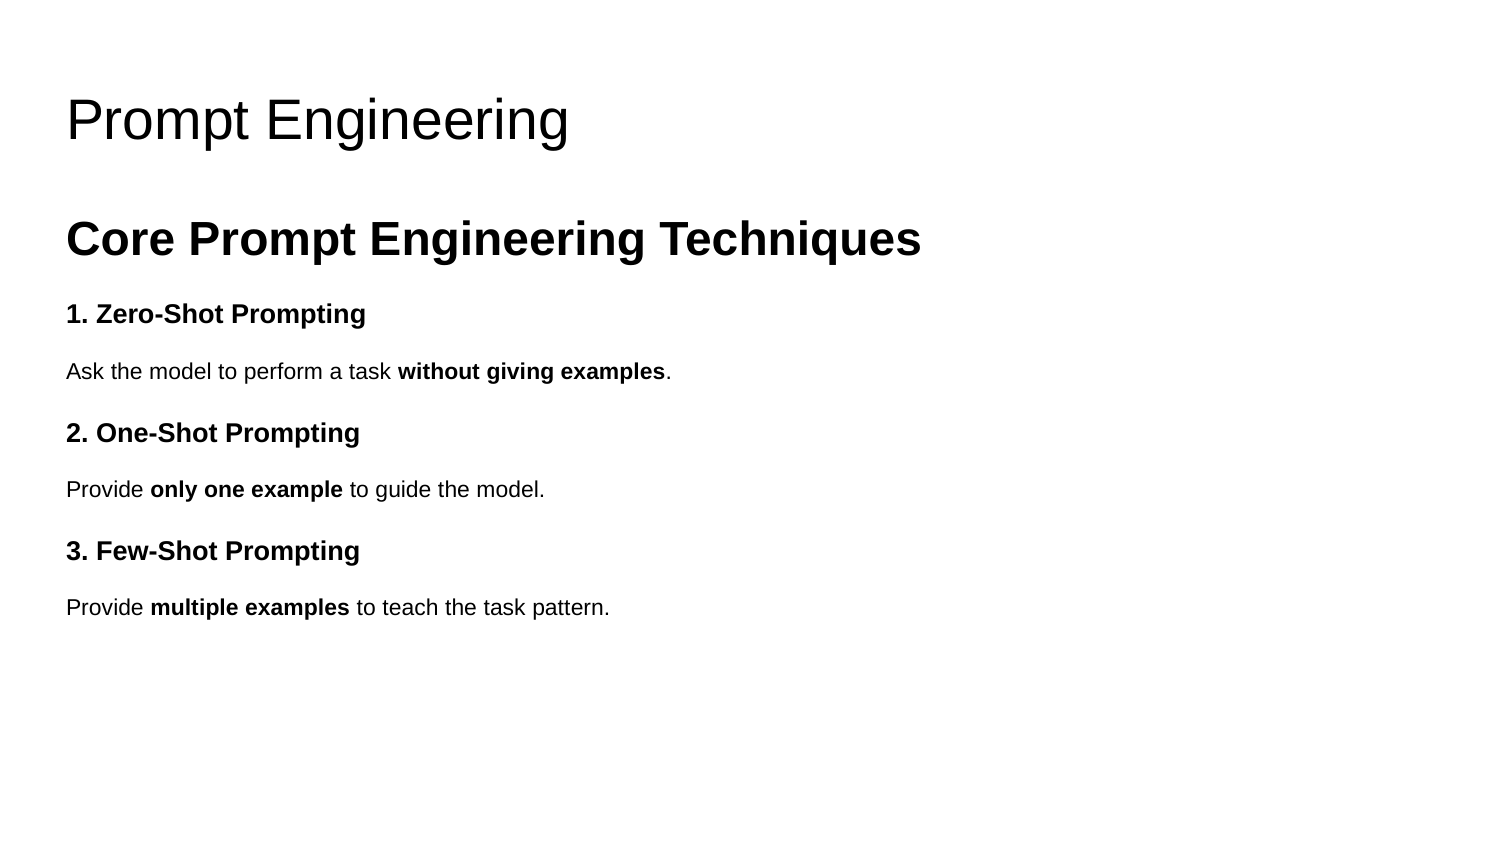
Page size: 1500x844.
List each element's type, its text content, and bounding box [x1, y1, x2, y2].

list Core Prompt Engineering Techniques 1. Zero-Shot Prompting Ask the model to perform a task without giving examples. 2. One-Shot Prompting Provide only one example to guide the model. 3. Few-Shot Prompting Provide multiple examples to teach the task pattern. [51, 189, 1449, 750]
title Prompt Engineering [51, 72, 1449, 167]
